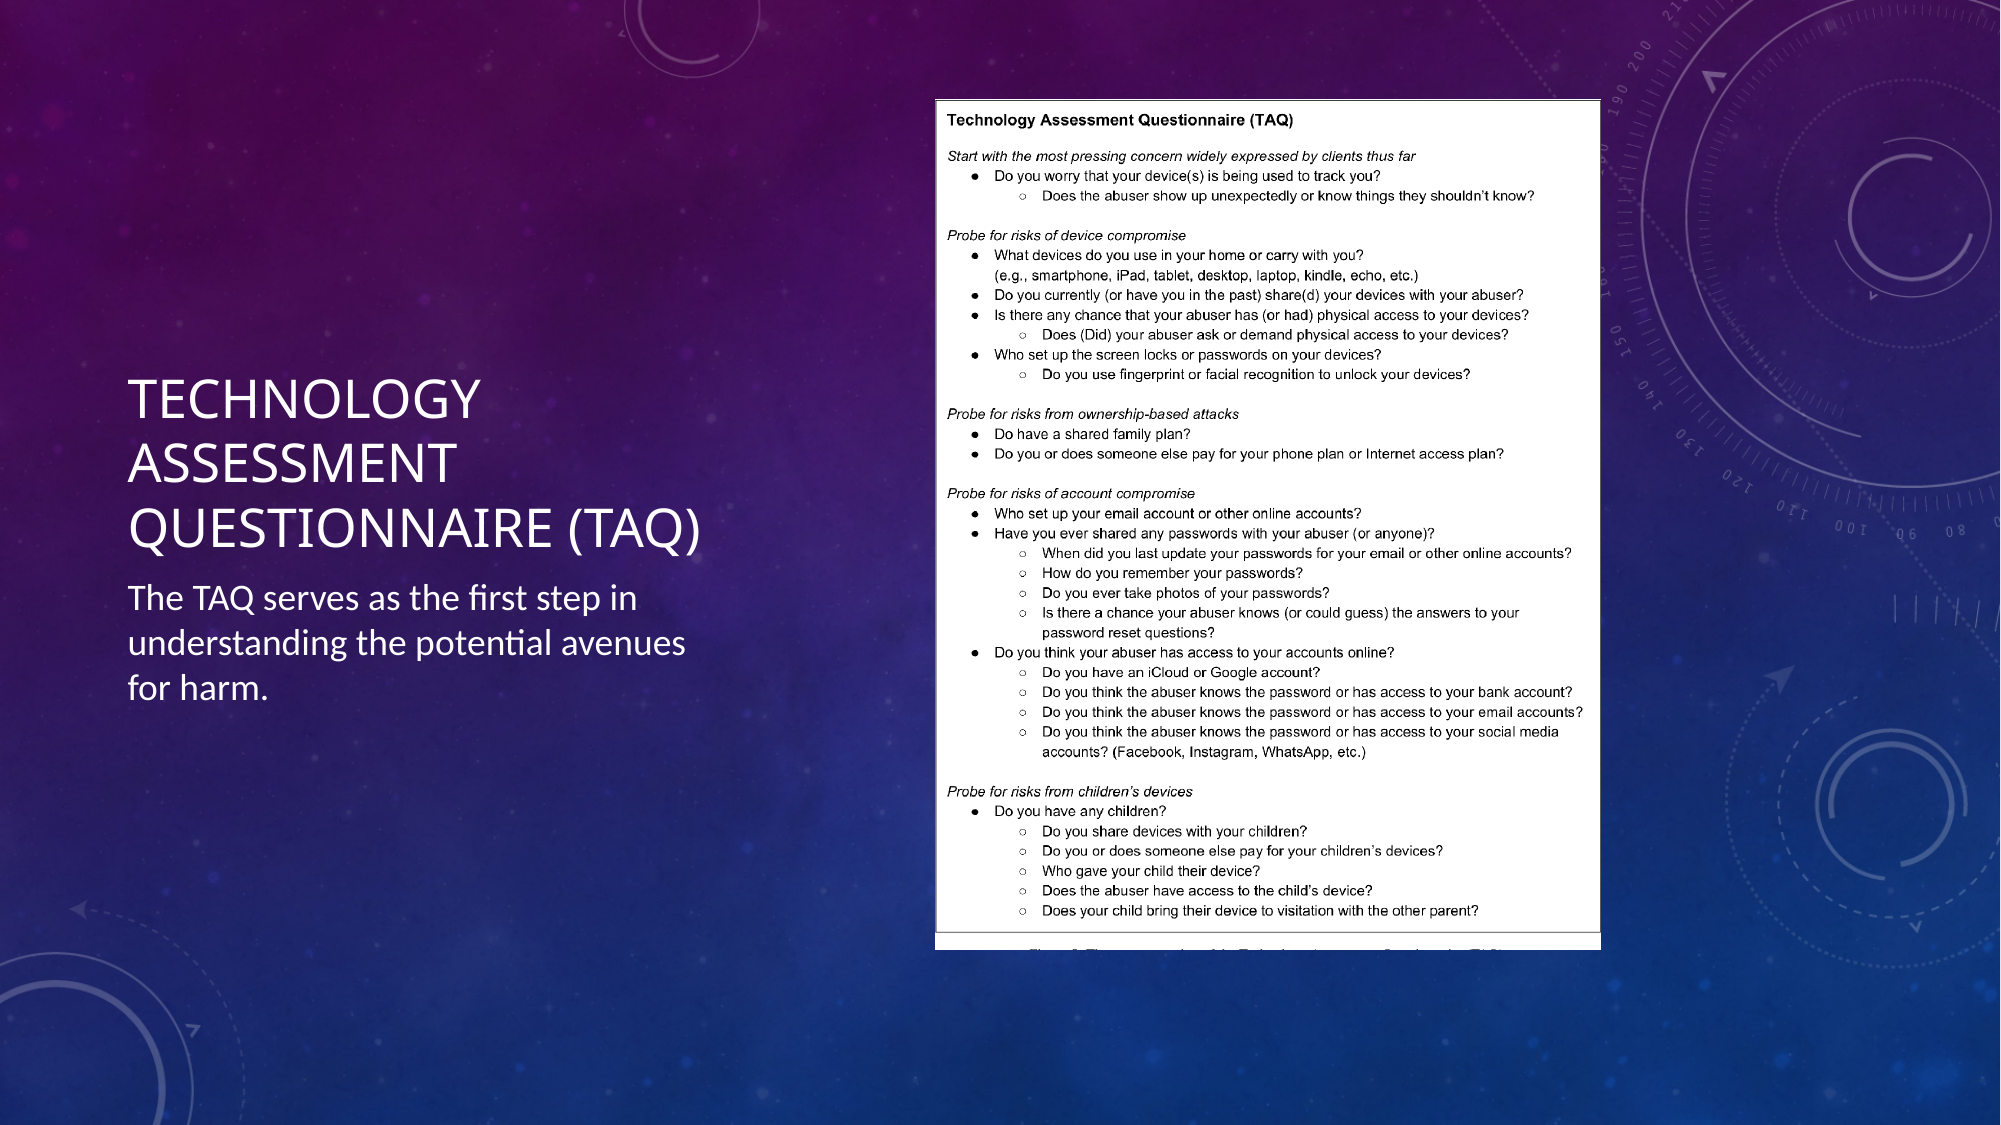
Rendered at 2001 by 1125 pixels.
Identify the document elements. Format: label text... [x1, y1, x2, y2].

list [935, 99, 1602, 951]
title Technology Assessment Questionnaire (TAQ) [112, 340, 717, 565]
list The TAQ serves as the first step in understanding the potential avenues for harm. [112, 565, 717, 866]
picture [0, 0, 2001, 1125]
